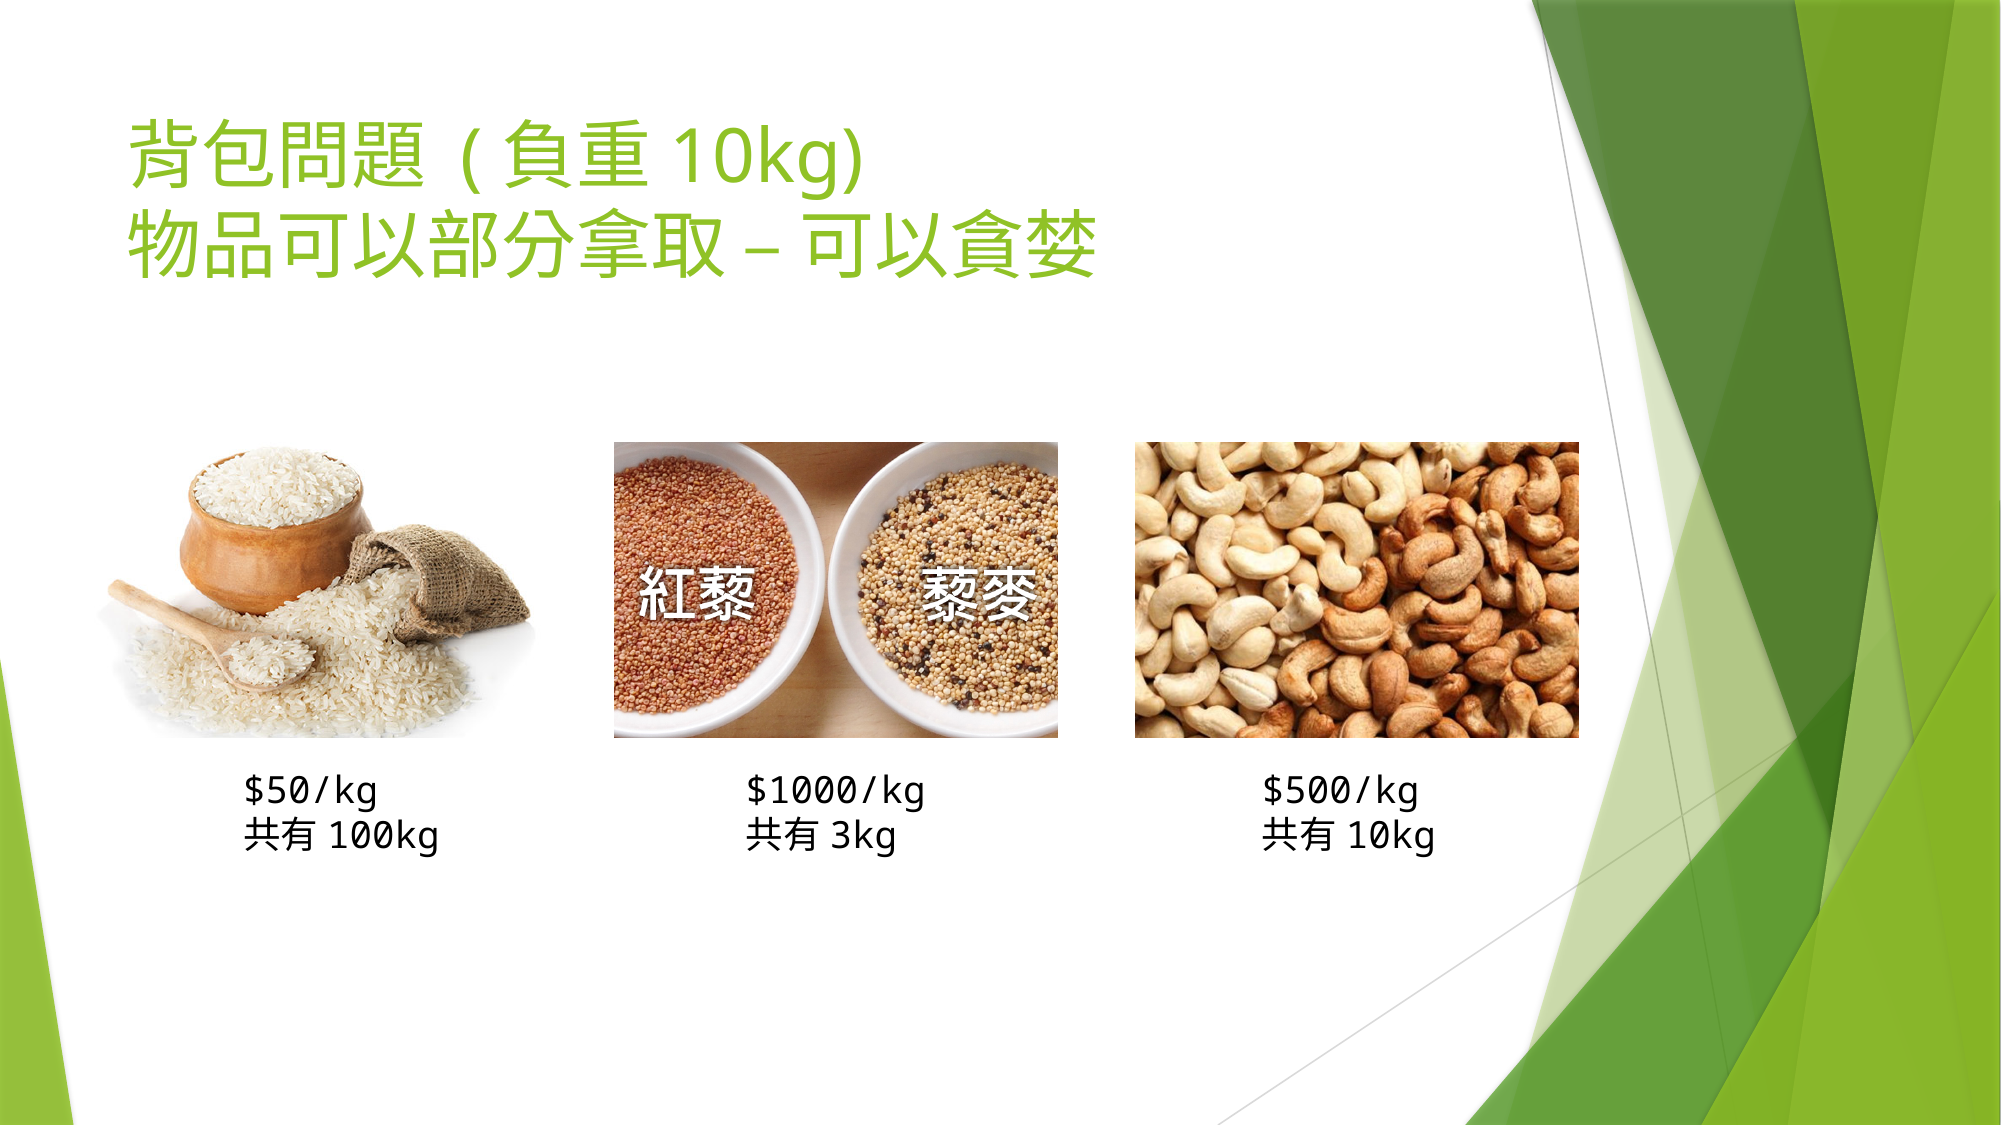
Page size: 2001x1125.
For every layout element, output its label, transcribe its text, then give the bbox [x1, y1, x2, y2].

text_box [53, 441, 1580, 866]
title 背包問題 (負重10kg) 物品可以部分拿取 – 可以貪婪 [111, 99, 1522, 317]
